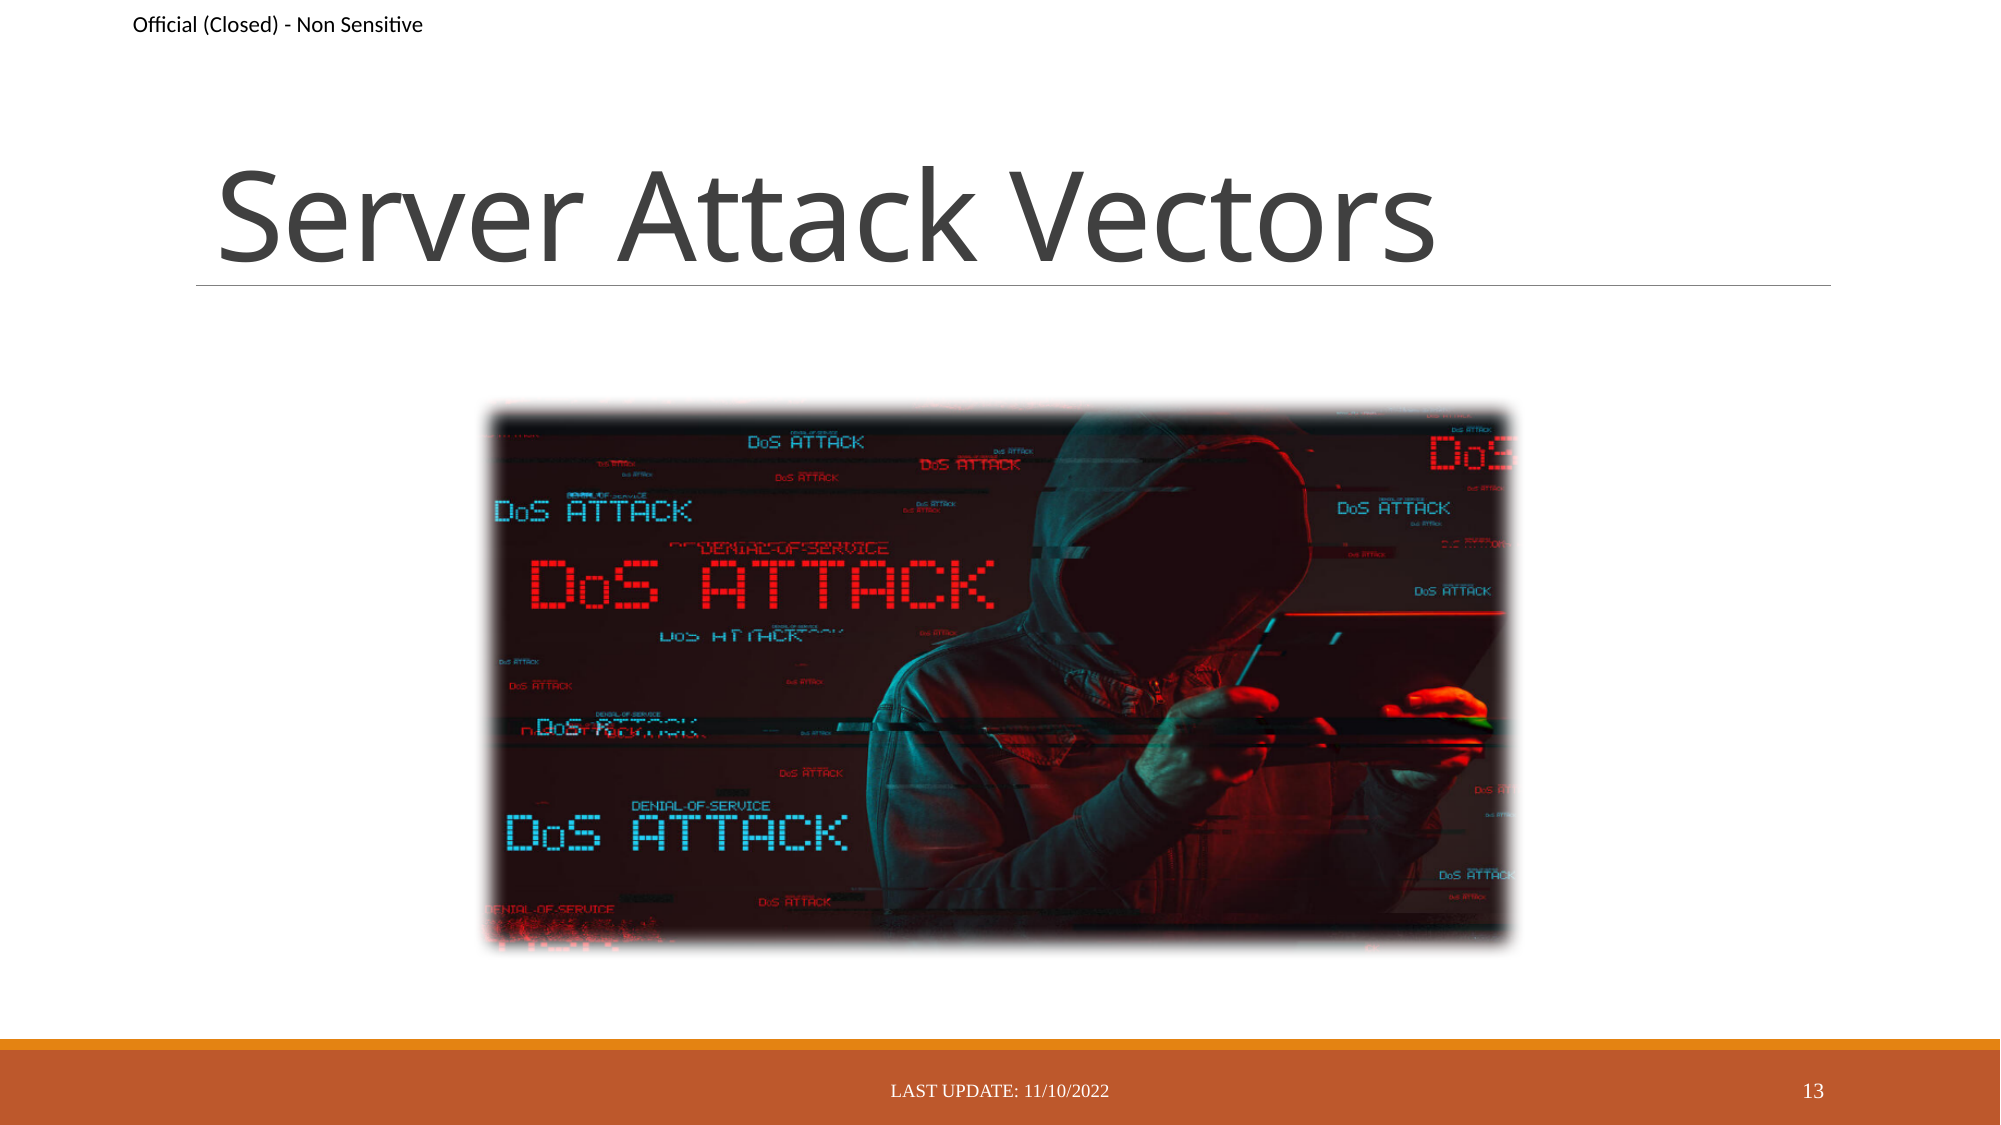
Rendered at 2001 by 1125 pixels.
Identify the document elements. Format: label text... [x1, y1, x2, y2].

slide_number 13 [1624, 1059, 1840, 1120]
title Server Attack Vectors [200, 99, 1840, 295]
footer Last Update: 11/10/2022 [604, 1059, 1396, 1120]
picture [474, 395, 1526, 960]
